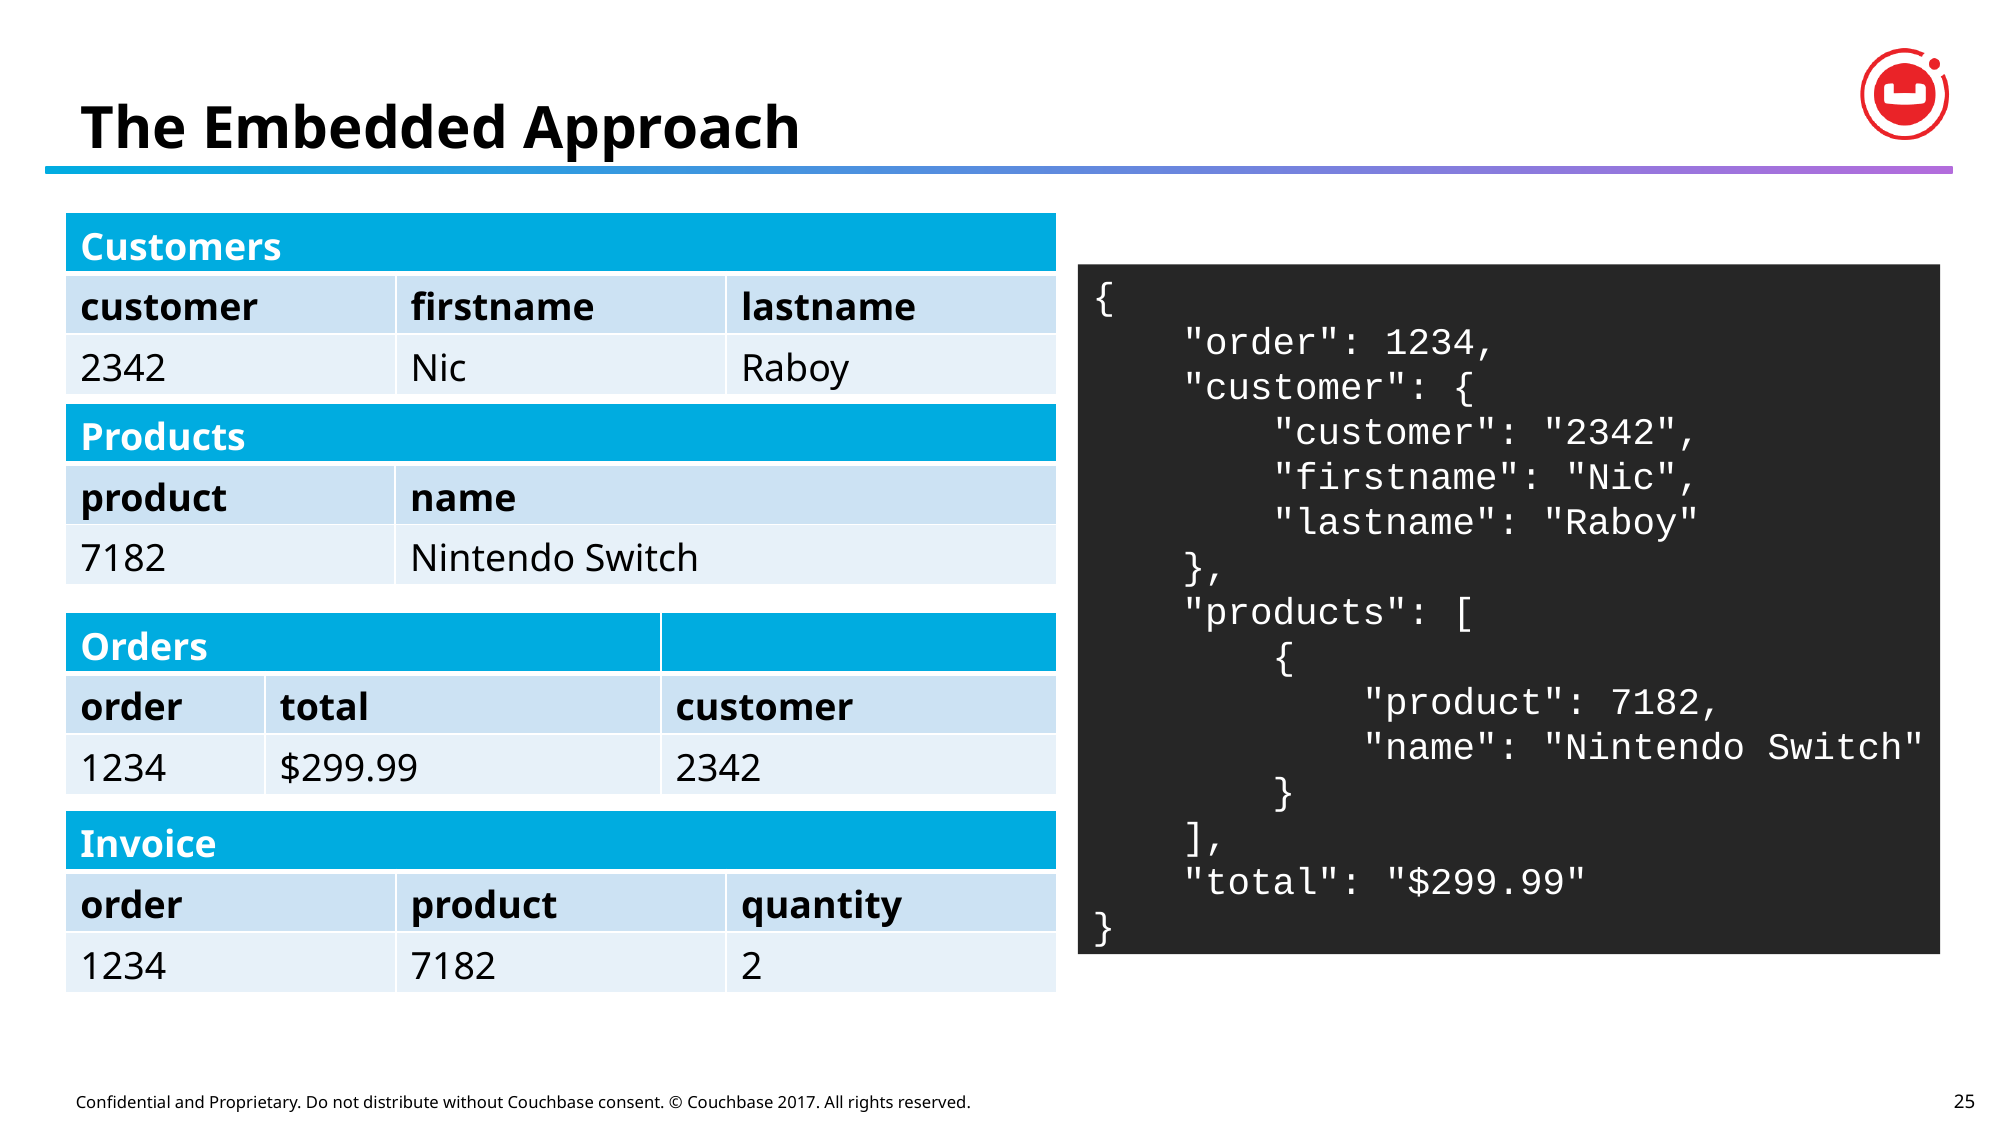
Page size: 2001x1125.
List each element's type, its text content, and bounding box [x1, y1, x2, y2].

table_cell total [266, 676, 660, 733]
title The Embedded Approach [65, 84, 1768, 175]
table_cell 2 [727, 933, 1056, 992]
table_cell 1234 [66, 735, 264, 794]
table_header Invoice [66, 811, 1056, 869]
table_cell customer [66, 276, 395, 333]
table_header Orders [66, 613, 660, 671]
table_cell order [66, 676, 264, 733]
table_cell customer [662, 676, 1056, 733]
text_box { "order": 1234, "customer": { "customer": "2342", "firstname": "Nic", "lastname": "Raboy" }, "products": [ { "product": 7182, "name": "Nintendo Switch" } ], "total": "$299.99" } [1077, 264, 1941, 955]
table_cell Raboy [727, 335, 1056, 394]
table_cell 1234 [66, 933, 395, 992]
table_cell Nintendo Switch [396, 525, 1056, 584]
table_cell $299.99 [266, 735, 660, 794]
table_cell product [66, 466, 394, 524]
table_cell order [66, 874, 395, 931]
table_cell product [397, 874, 725, 931]
table_cell 2342 [662, 735, 1056, 794]
table_cell quantity [727, 874, 1056, 931]
table_cell 7182 [397, 933, 725, 992]
table_cell 2342 [66, 335, 395, 394]
table_header Customers [66, 213, 1056, 271]
table_header Products [66, 404, 1056, 461]
table_cell Nic [397, 335, 725, 394]
table_cell name [396, 466, 1056, 524]
table_cell lastname [727, 276, 1056, 333]
table_header [662, 613, 1056, 671]
table_cell firstname [397, 276, 725, 333]
picture [1860, 48, 1958, 140]
table_cell 7182 [66, 525, 394, 584]
